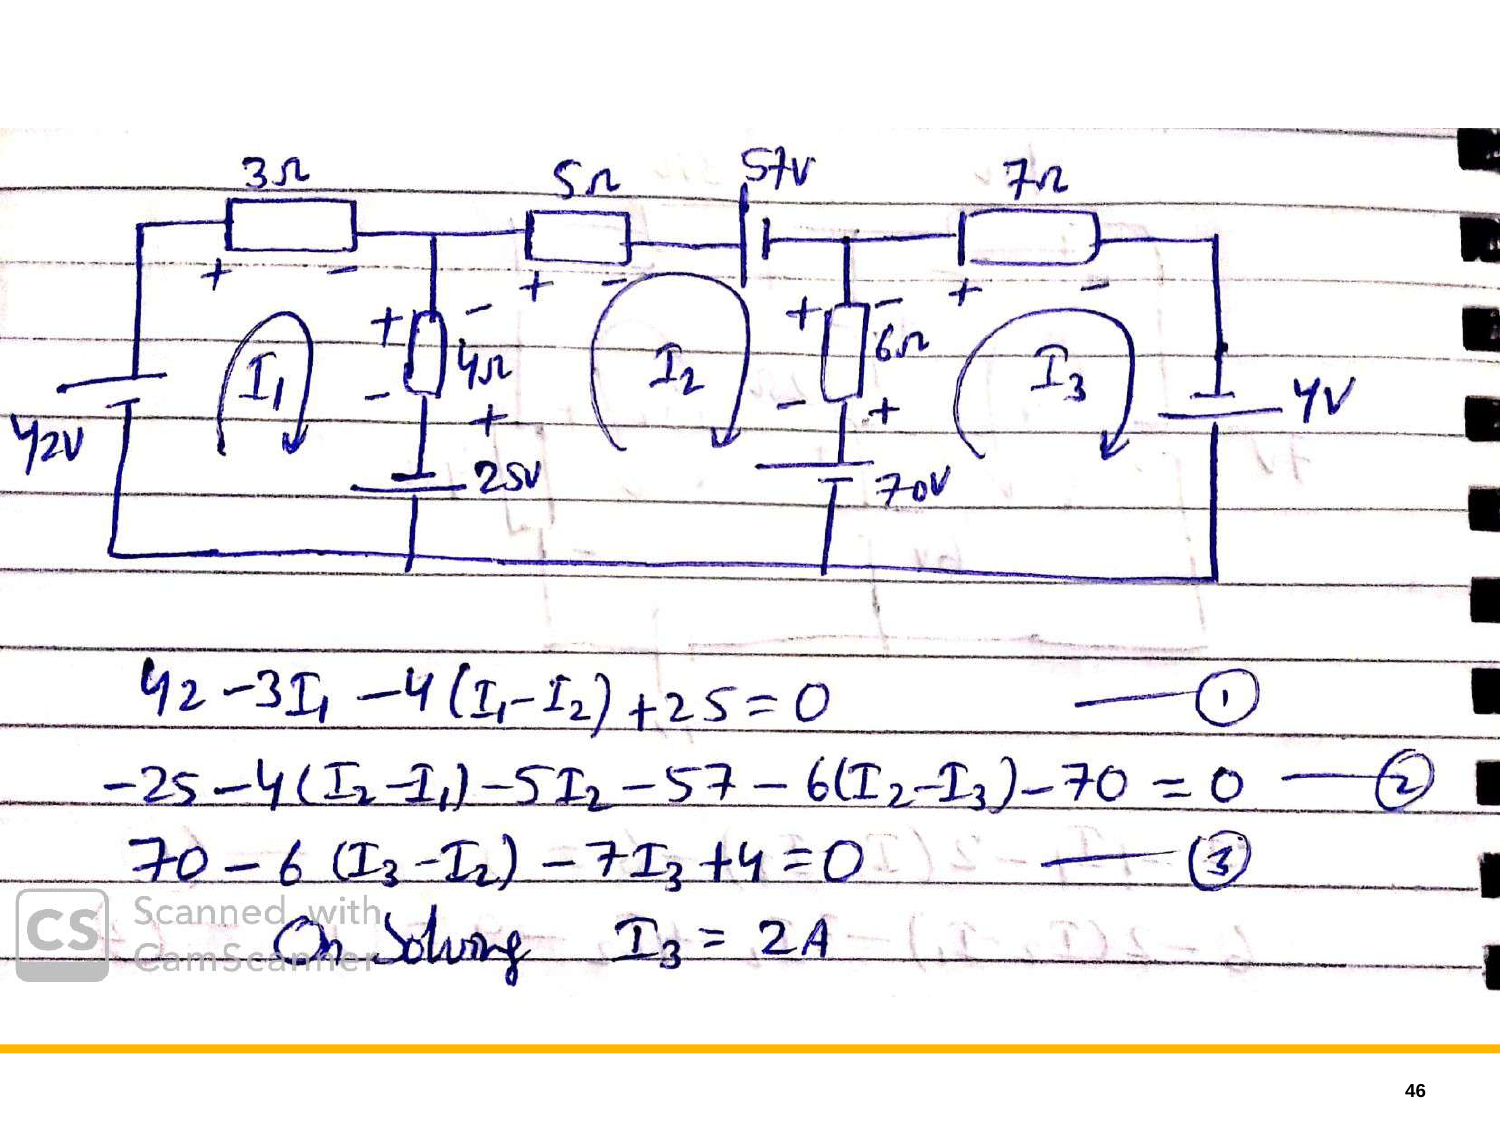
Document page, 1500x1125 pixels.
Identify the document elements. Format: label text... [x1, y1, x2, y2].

picture [0, 128, 1500, 997]
slide_number 46 [1283, 1071, 1442, 1109]
